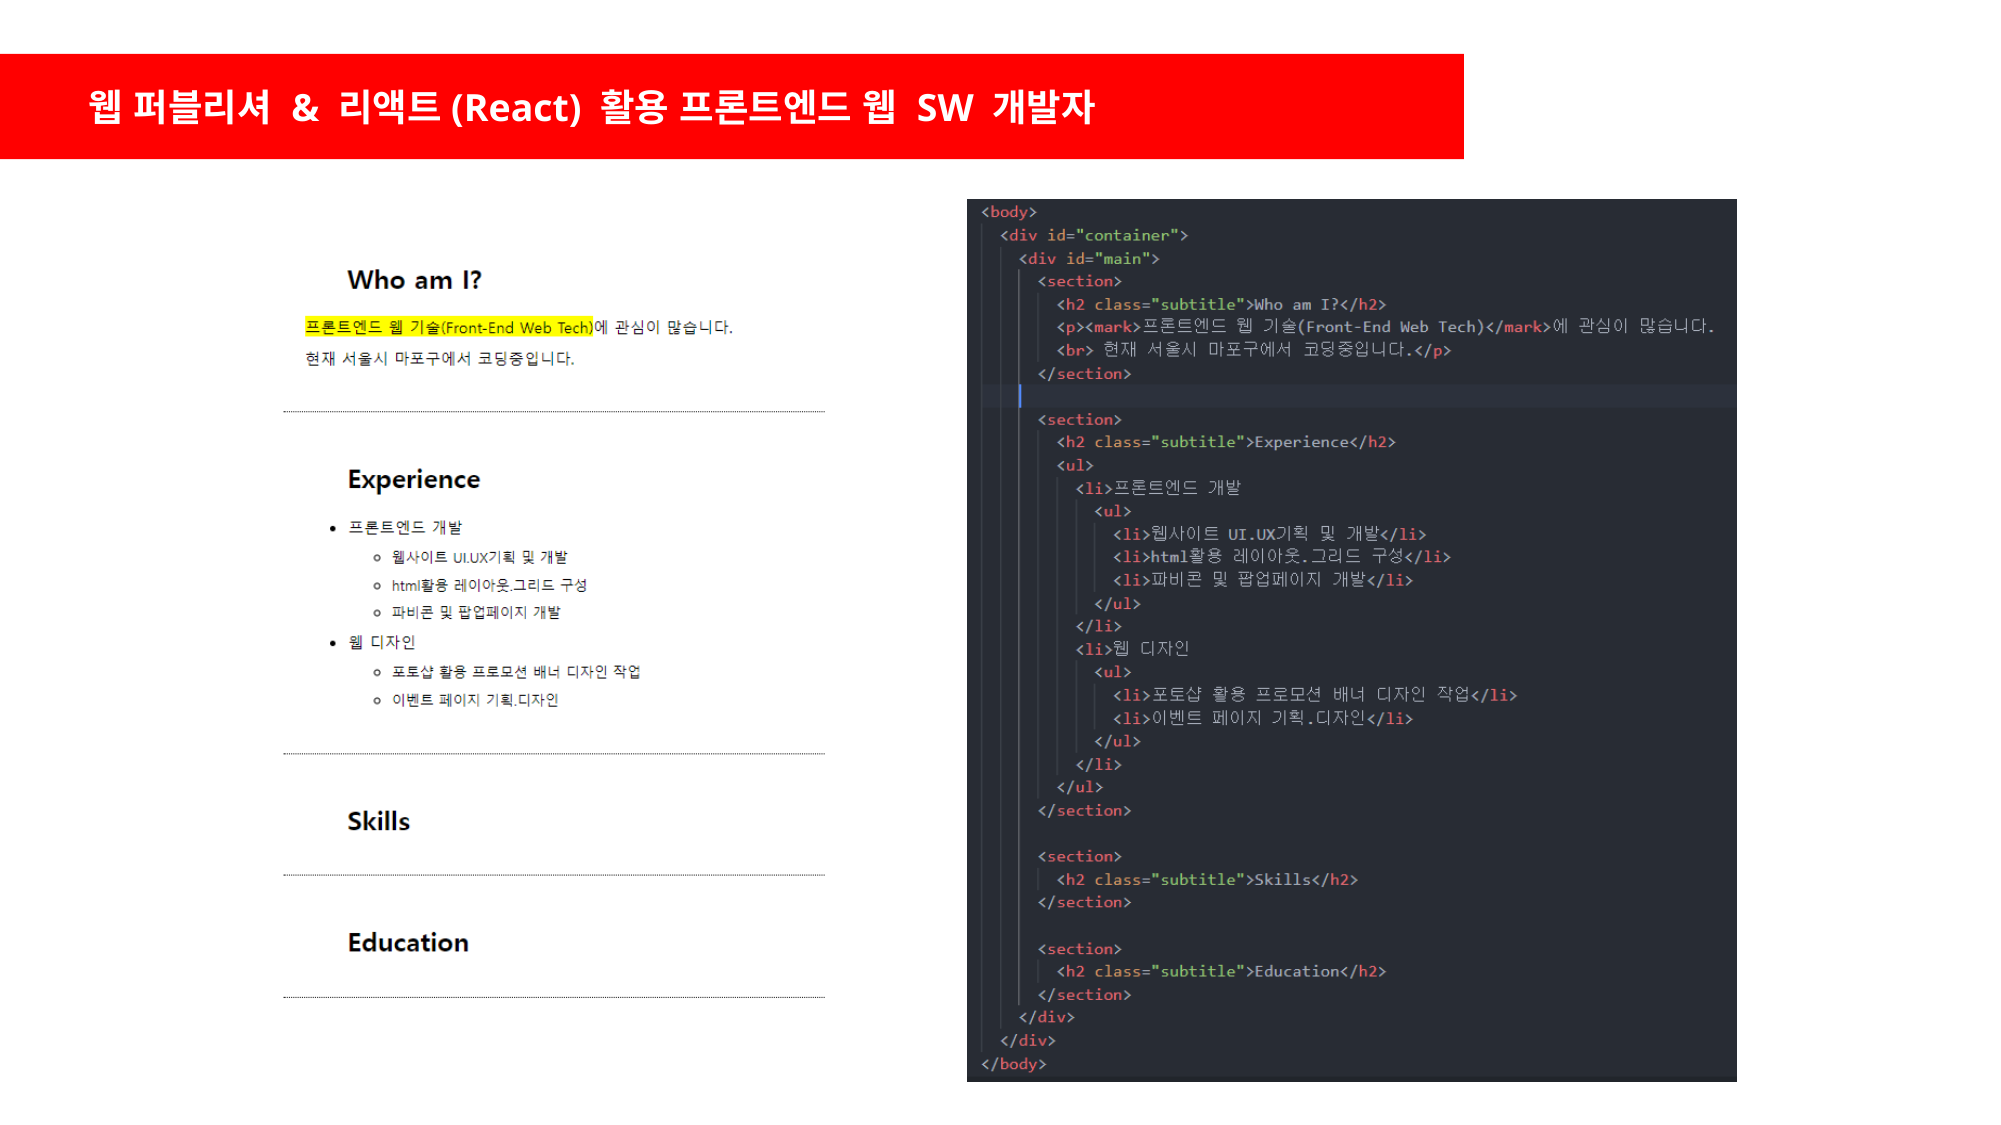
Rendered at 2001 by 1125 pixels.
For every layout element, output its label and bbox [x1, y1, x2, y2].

text_box [0, 53, 1464, 160]
text_box [263, 198, 1737, 1082]
